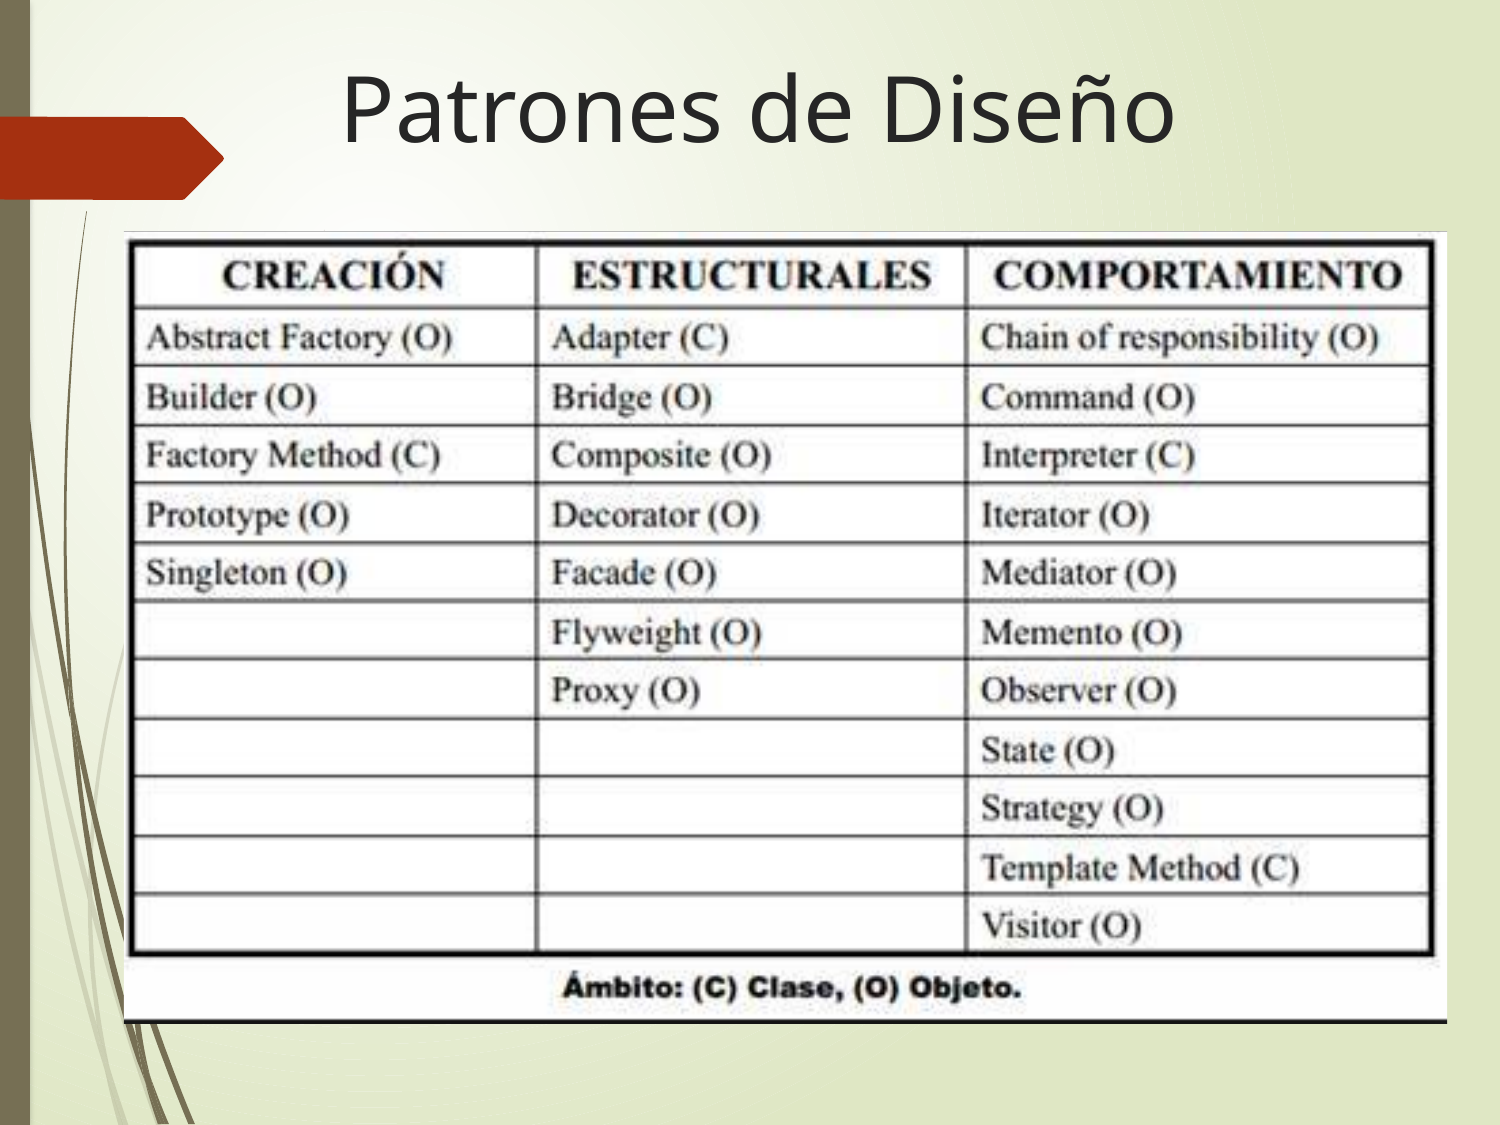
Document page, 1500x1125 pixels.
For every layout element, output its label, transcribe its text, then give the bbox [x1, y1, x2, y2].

picture [123, 231, 1448, 1024]
title Patrones de Diseño [324, 42, 1406, 230]
